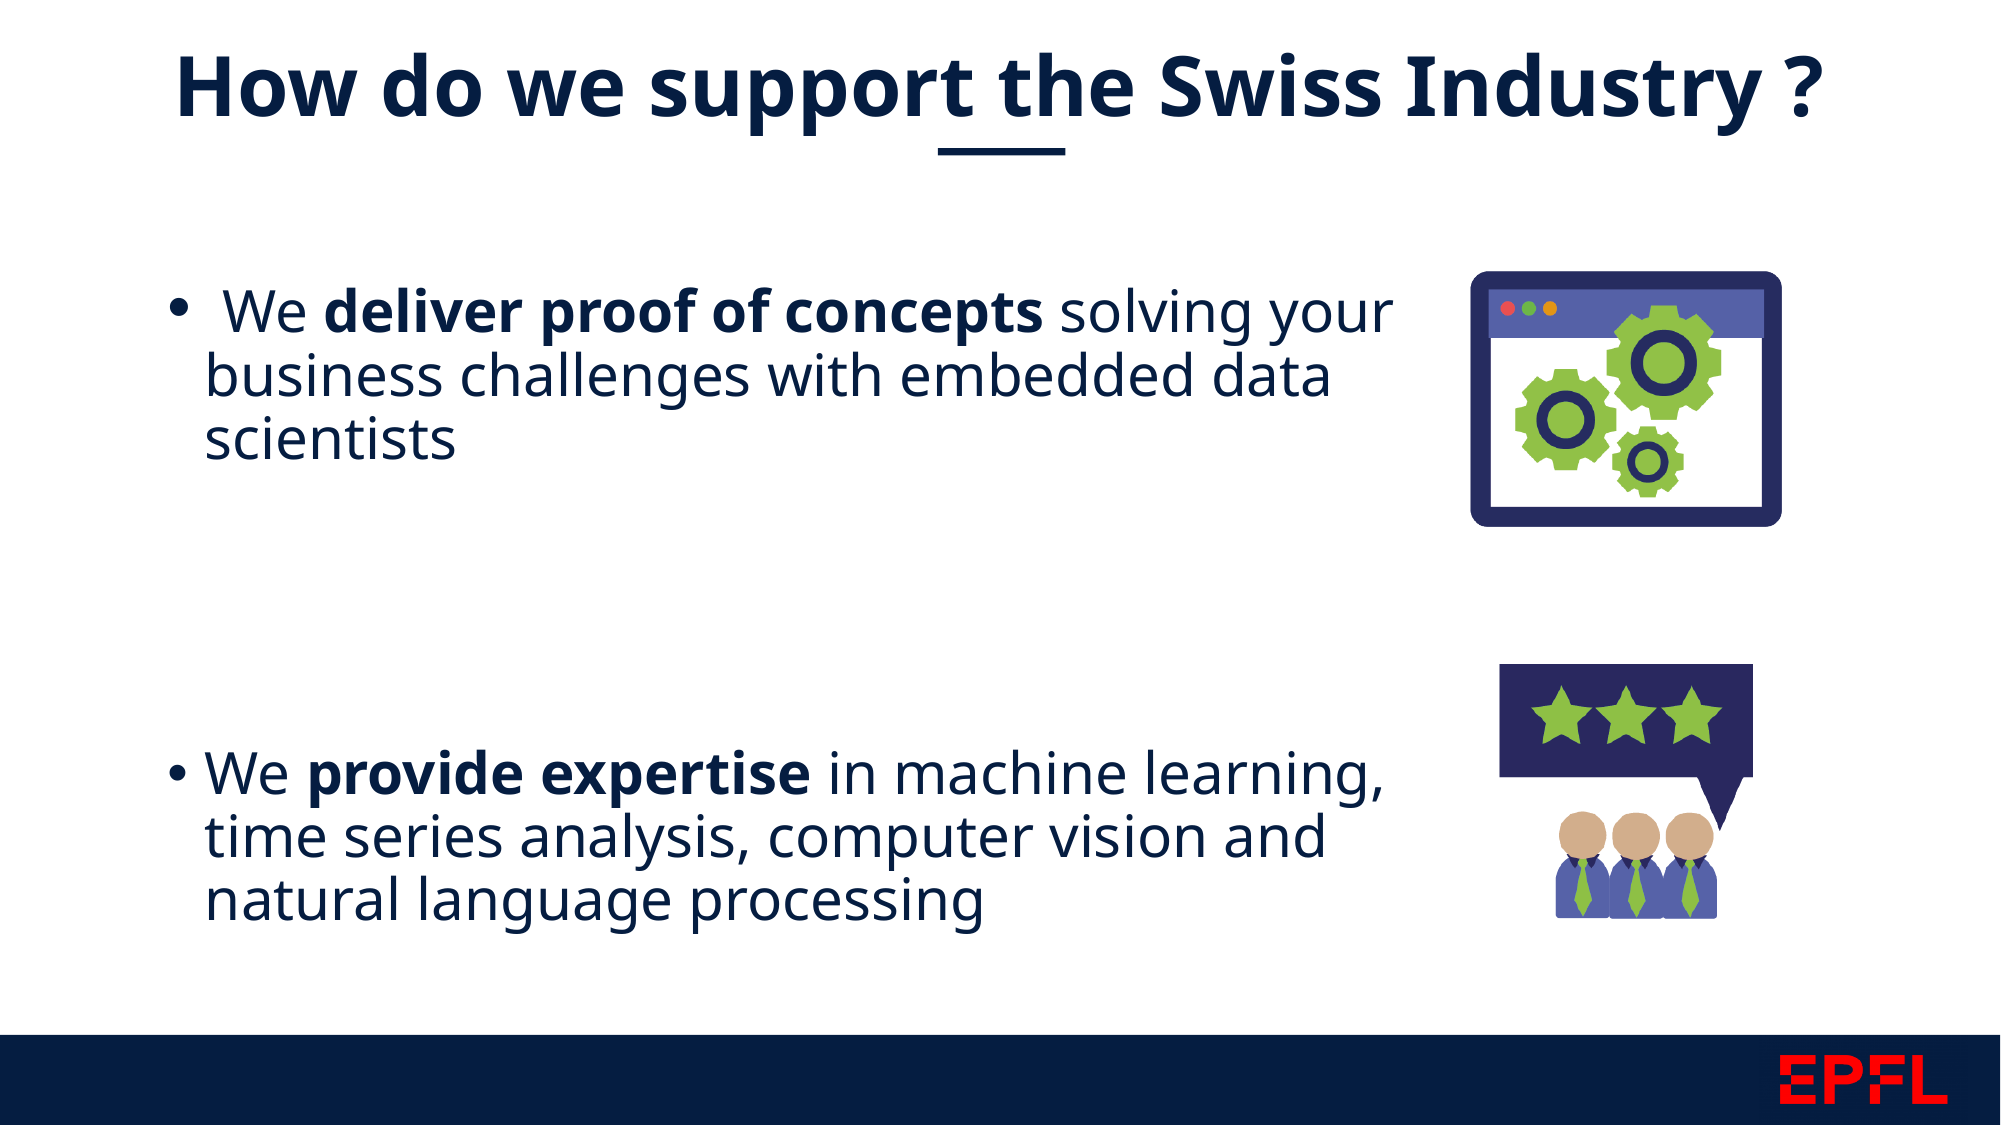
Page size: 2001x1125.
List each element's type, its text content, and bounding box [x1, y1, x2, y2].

text_box [937, 148, 1066, 156]
picture [1470, 271, 1782, 527]
picture [1499, 664, 1753, 919]
picture [1759, 1034, 1968, 1125]
list We deliver proof of concepts solving your business challenges with embedded data scientists We provide expertise in machine learning, time series analysis, computer vision and natural language processing [137, 259, 1471, 990]
text_box How do we support the Swiss Industry ? [166, 29, 1834, 138]
